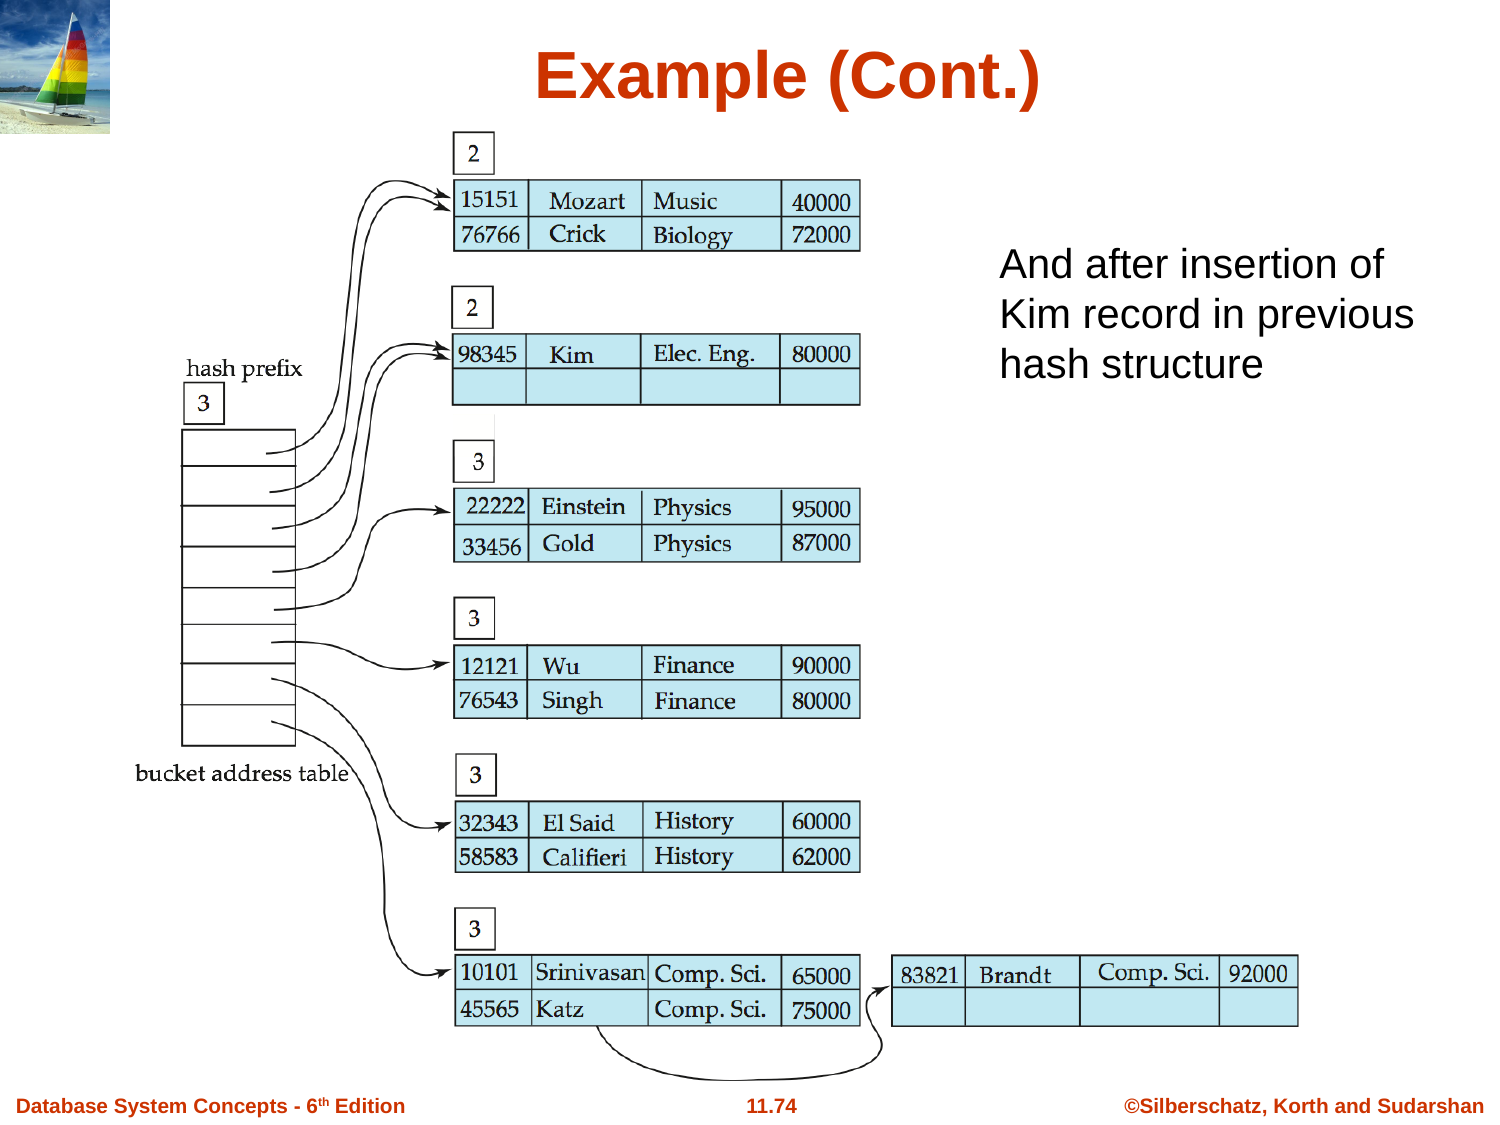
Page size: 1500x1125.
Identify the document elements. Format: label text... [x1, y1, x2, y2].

picture [0, 0, 110, 134]
title Example (Cont.) [125, 18, 1452, 120]
picture [135, 130, 1299, 1081]
text_box And after insertion of Kim record in previous hash structure [1304, 229, 1442, 395]
